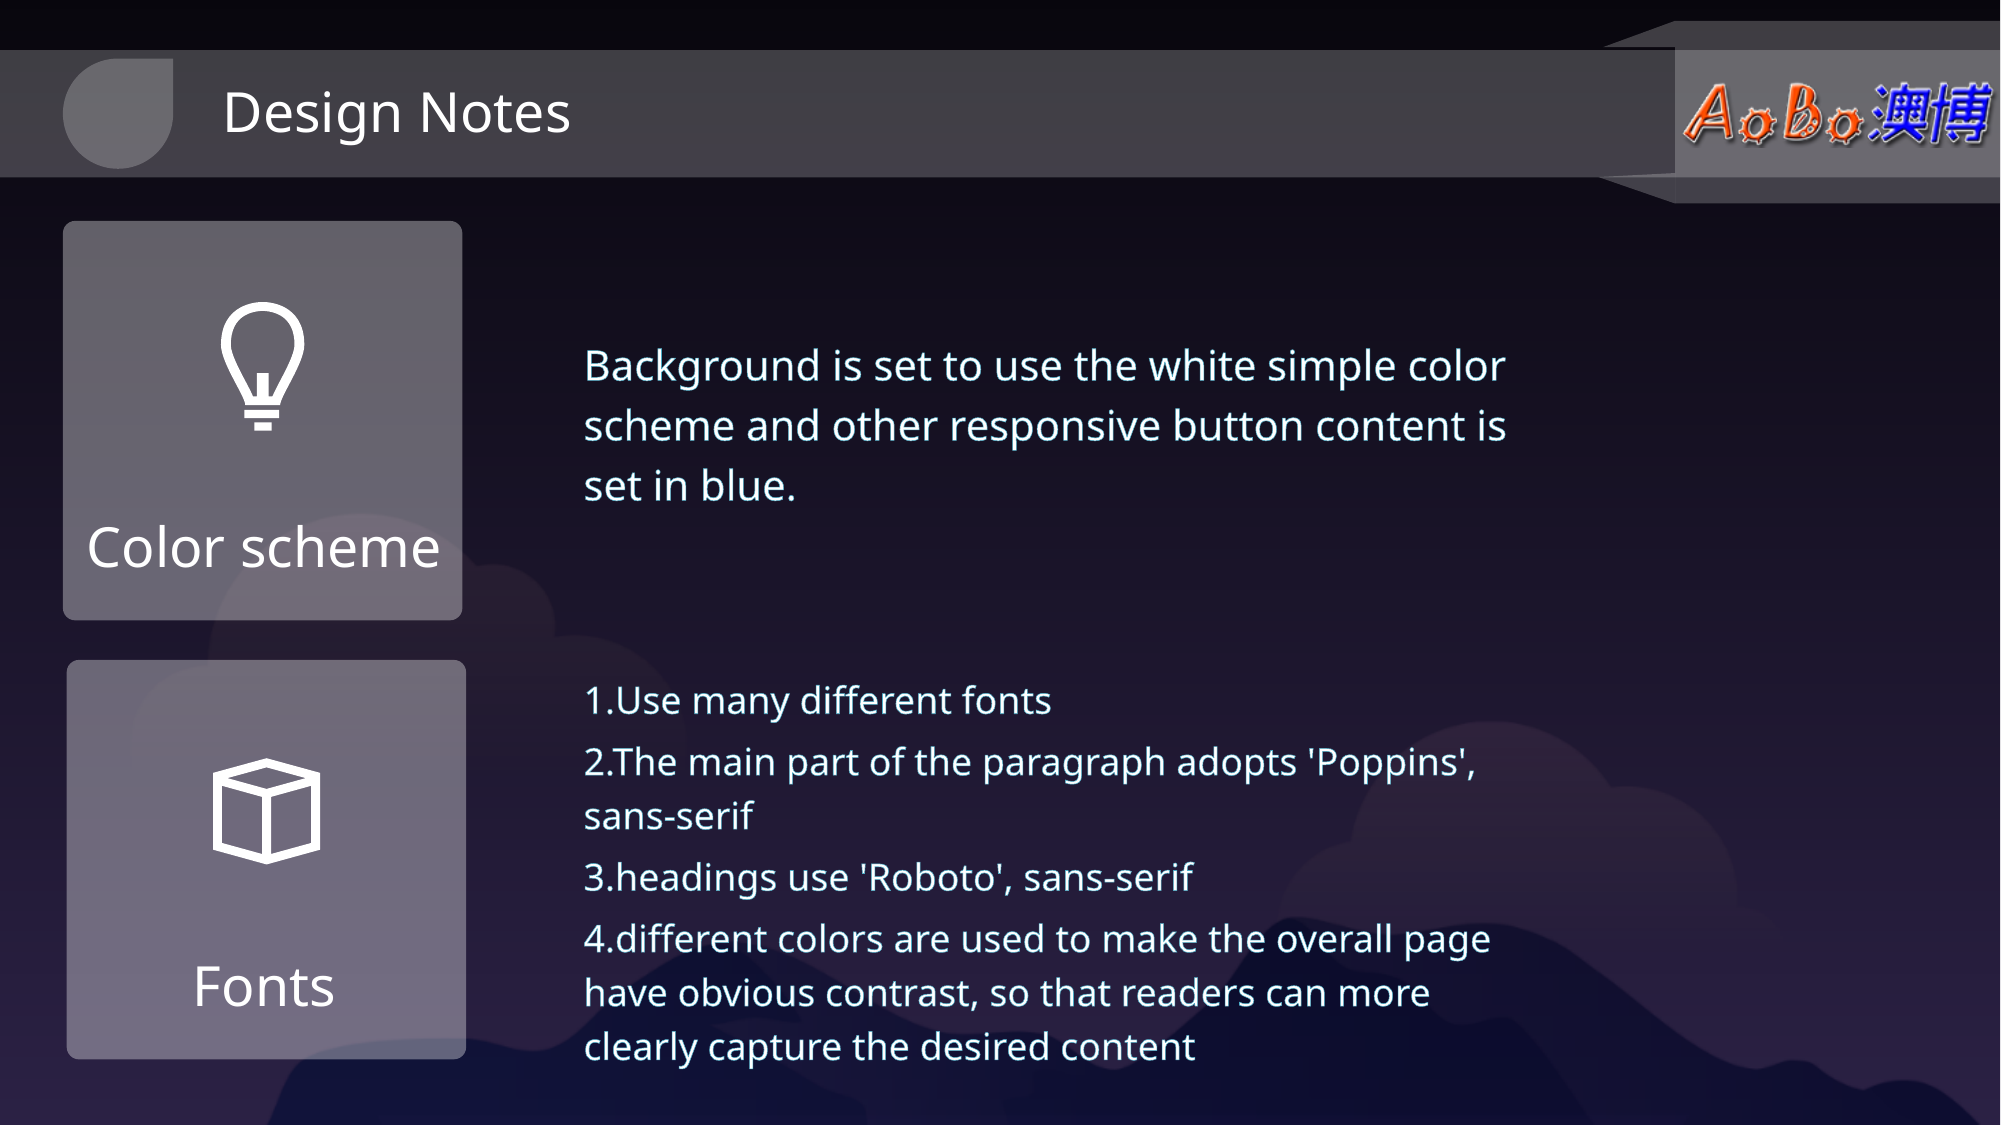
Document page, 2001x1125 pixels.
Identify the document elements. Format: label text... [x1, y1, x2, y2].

text_box [0, 48, 1593, 179]
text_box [220, 301, 305, 431]
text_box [1598, 20, 2000, 204]
picture [0, 0, 2001, 1125]
text_box Background is set to use the white simple color scheme and other responsive button content is set in blue. [568, 321, 1543, 544]
text_box 1.Use many different fonts 2.The main part of the paragraph adopts 'Poppins', sans-serif 3.headings use 'Roboto', sans-serif 4.different colors are used to make the overall page have obvious contrast, so that readers can more clearly capture the desired content [568, 659, 1543, 923]
text_box Design Notes [208, 69, 587, 152]
text_box [60, 218, 465, 623]
text_box [64, 657, 469, 1062]
text_box Color scheme [66, 504, 463, 587]
text_box Fonts [66, 943, 463, 1026]
text_box [60, 56, 176, 171]
text_box [213, 758, 321, 865]
